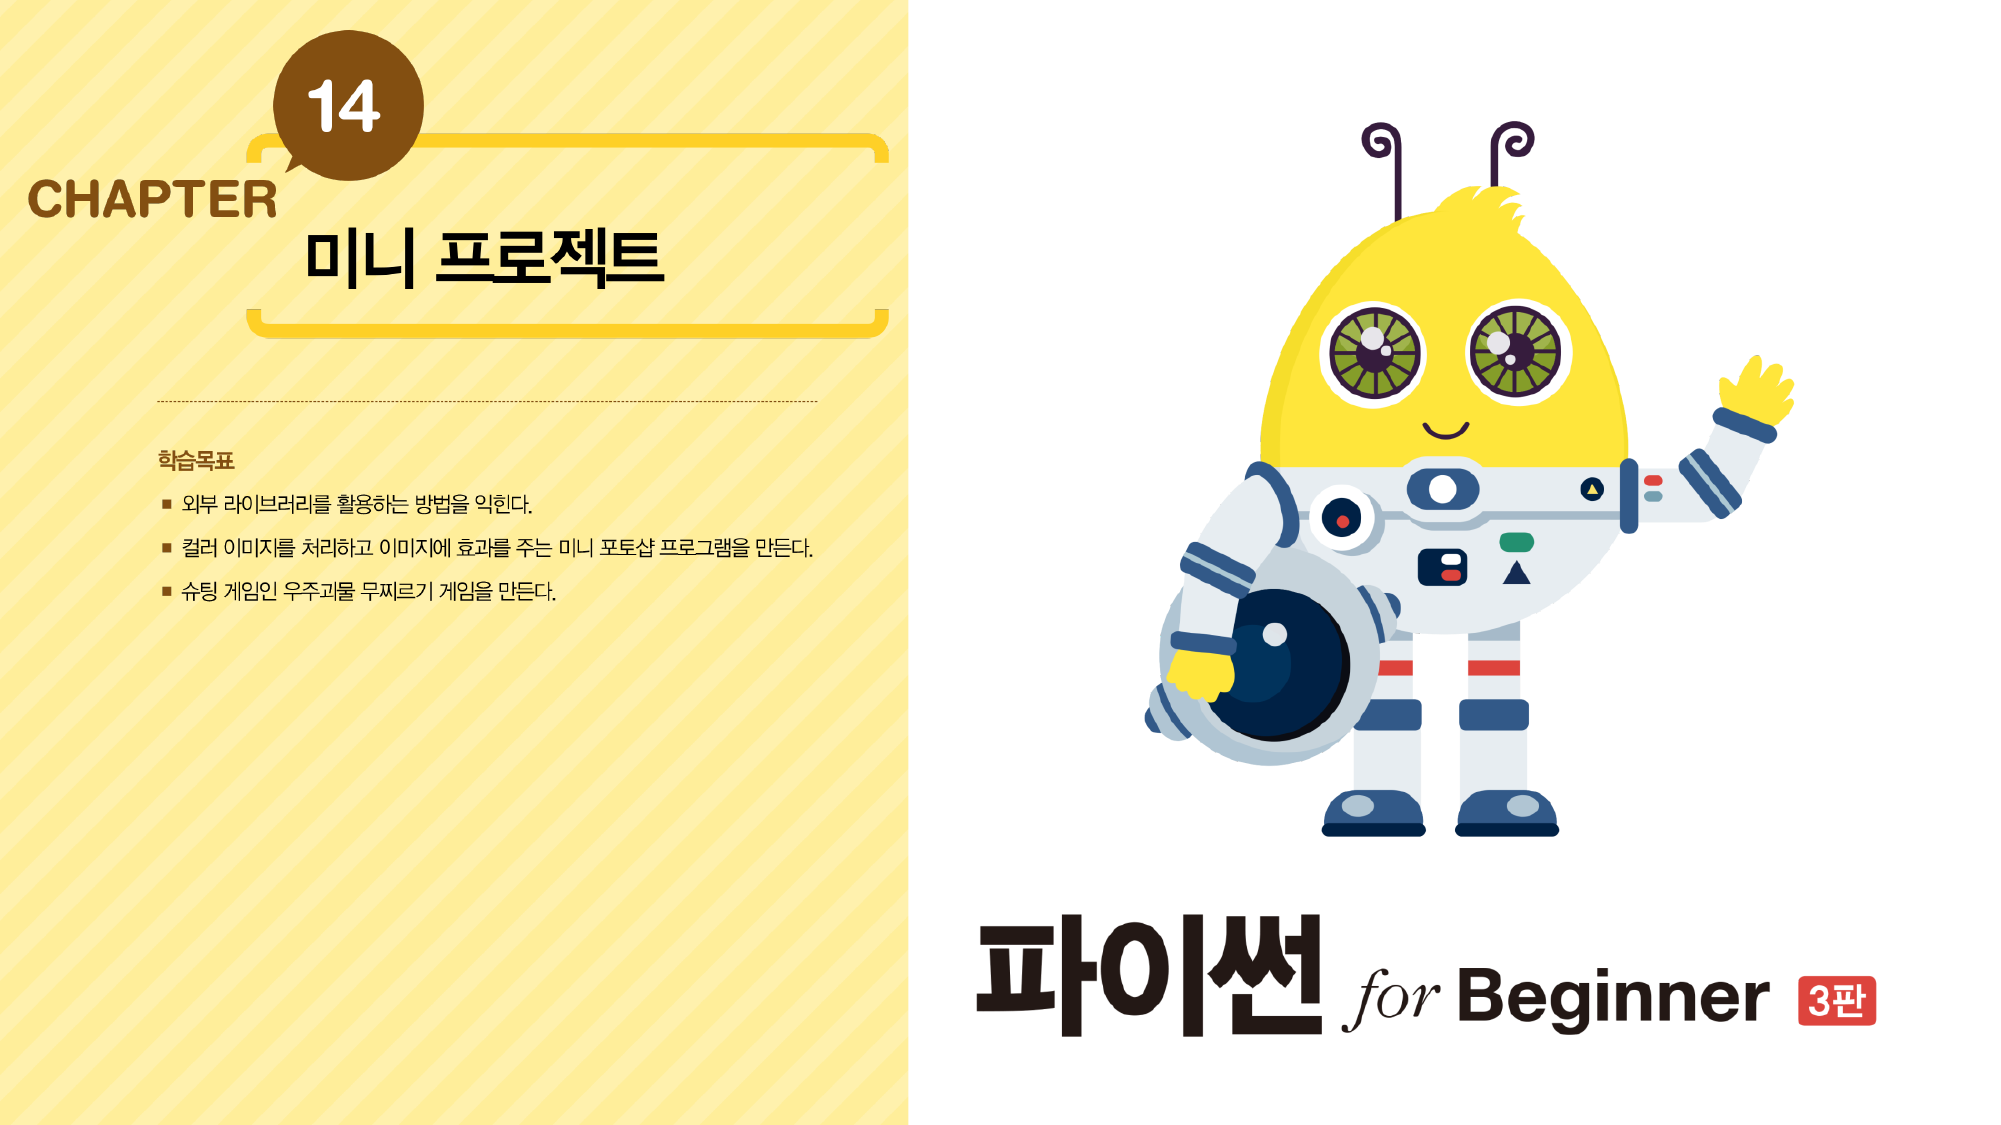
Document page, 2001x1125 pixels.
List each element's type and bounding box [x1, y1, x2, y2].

picture [965, 93, 1941, 1062]
picture [0, 0, 909, 1125]
